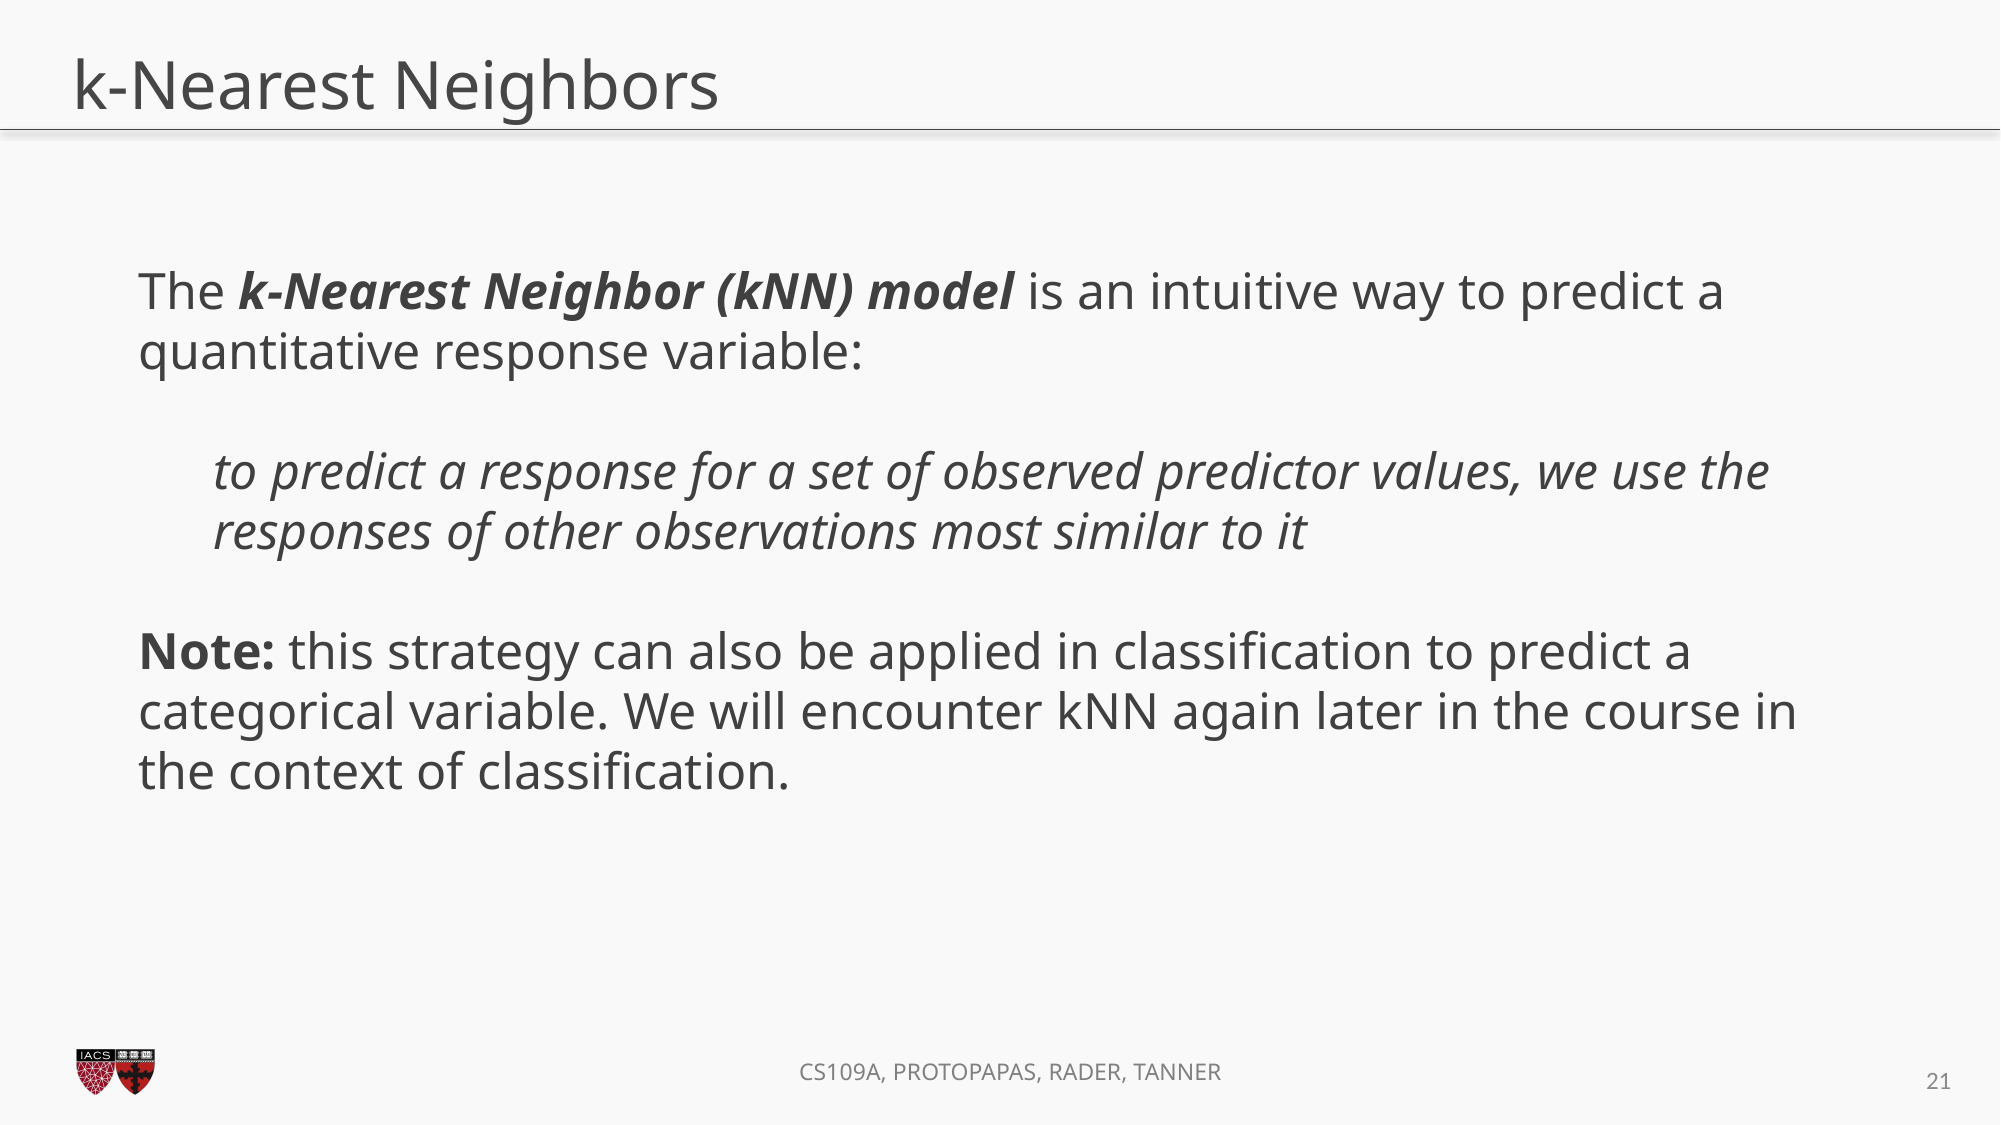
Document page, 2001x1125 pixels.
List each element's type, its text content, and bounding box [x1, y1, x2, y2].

text_box The k-Nearest Neighbor (kNN) model is an intuitive way to predict a quantitative response variable: to predict a response for a set of observed predictor values, we use the responses of other observations most similar to it Note: this strategy can also be applied in classification to predict a categorical variable. We will encounter kNN again later in the course in the context of classification. [123, 251, 1877, 867]
slide_number 20 [1500, 1050, 1967, 1110]
text_box [1173, 1038, 1204, 1100]
title k-Nearest Neighbors [57, 35, 1943, 162]
picture [75, 1049, 155, 1095]
